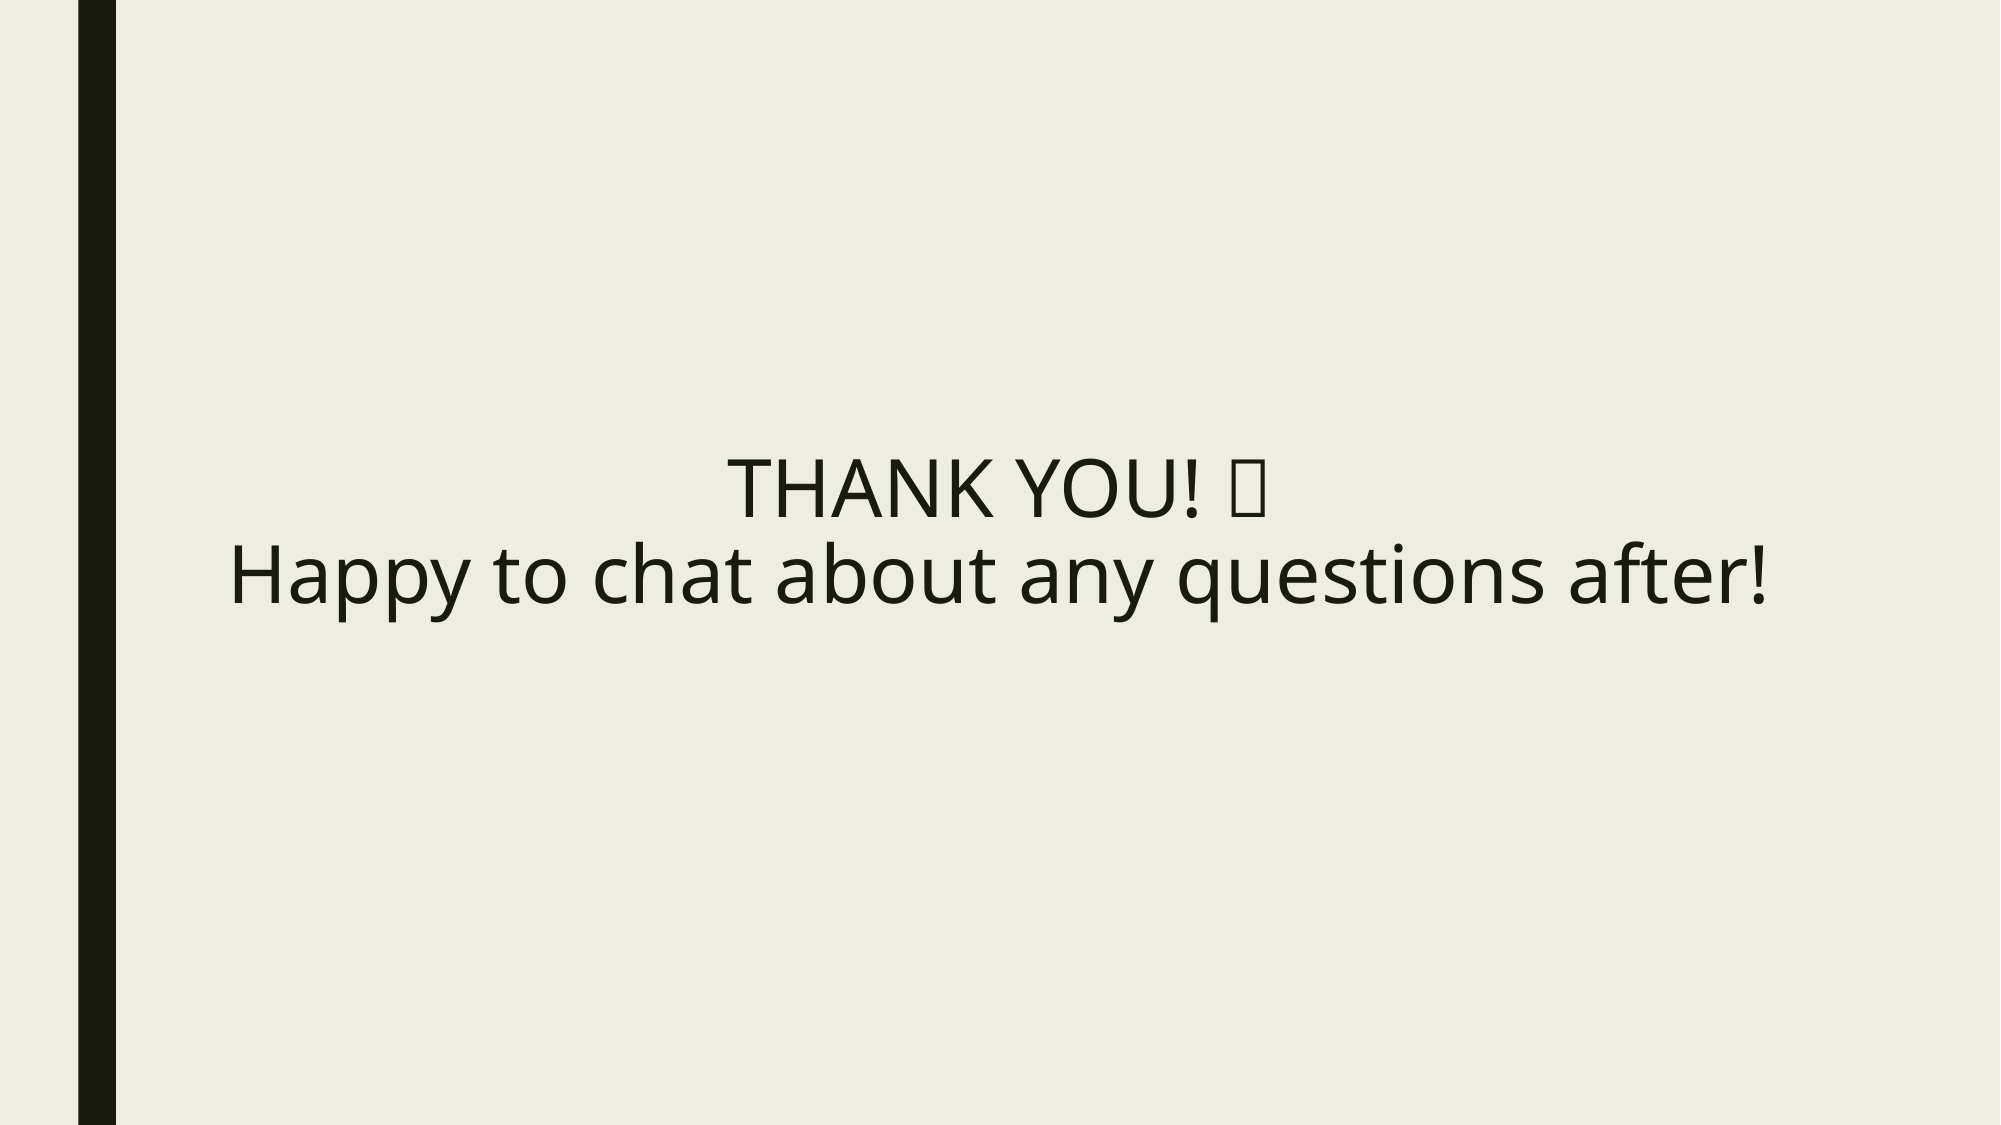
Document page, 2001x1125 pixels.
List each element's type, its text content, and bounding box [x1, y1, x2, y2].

title THANK YOU!  Happy to chat about any questions after! [179, 440, 1821, 685]
